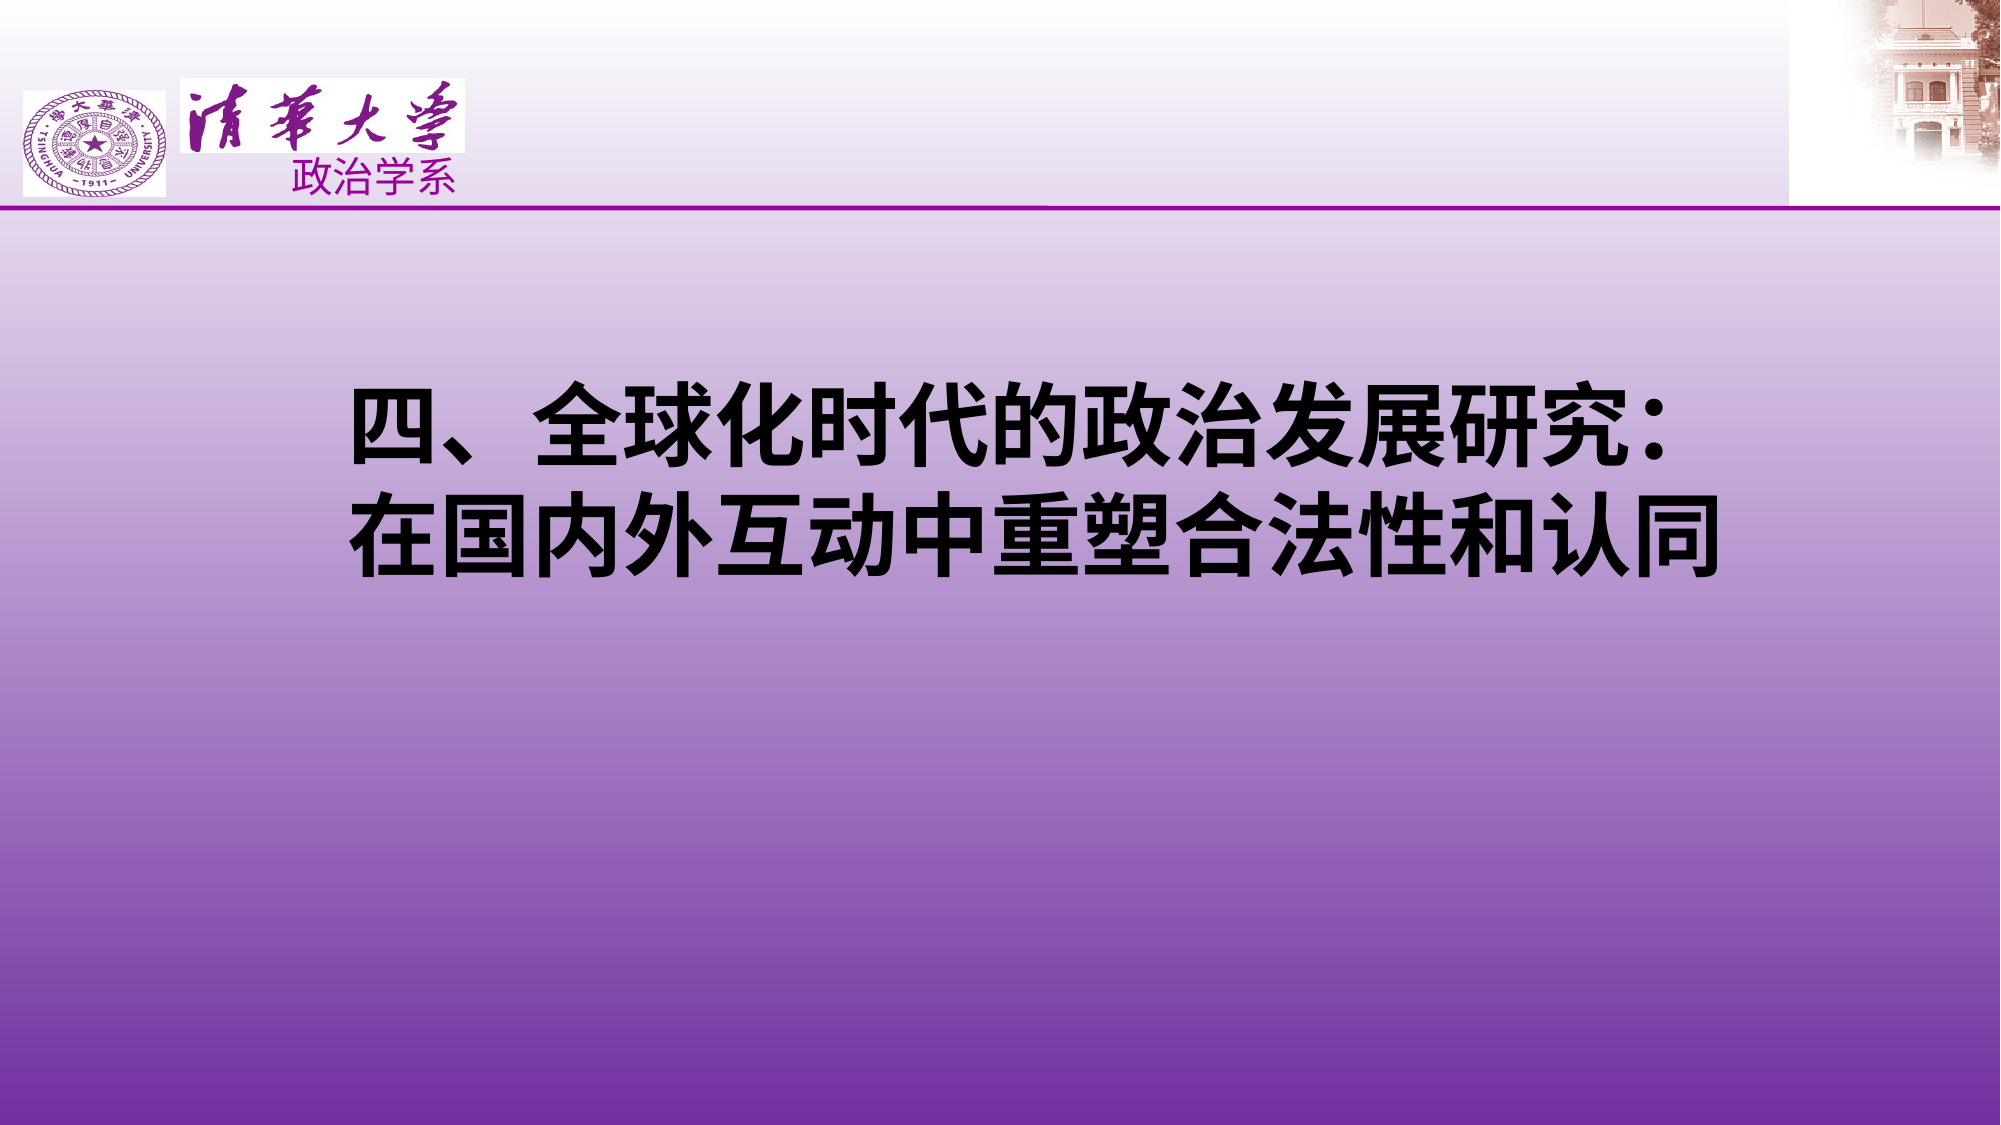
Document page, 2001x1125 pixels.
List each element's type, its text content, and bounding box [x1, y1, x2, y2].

picture [180, 78, 465, 153]
picture [23, 90, 166, 197]
title 四、全球化时代的政治发展研究： 在国内外互动中重塑合法性和认同 [251, 323, 1821, 596]
picture [1789, 0, 2000, 205]
